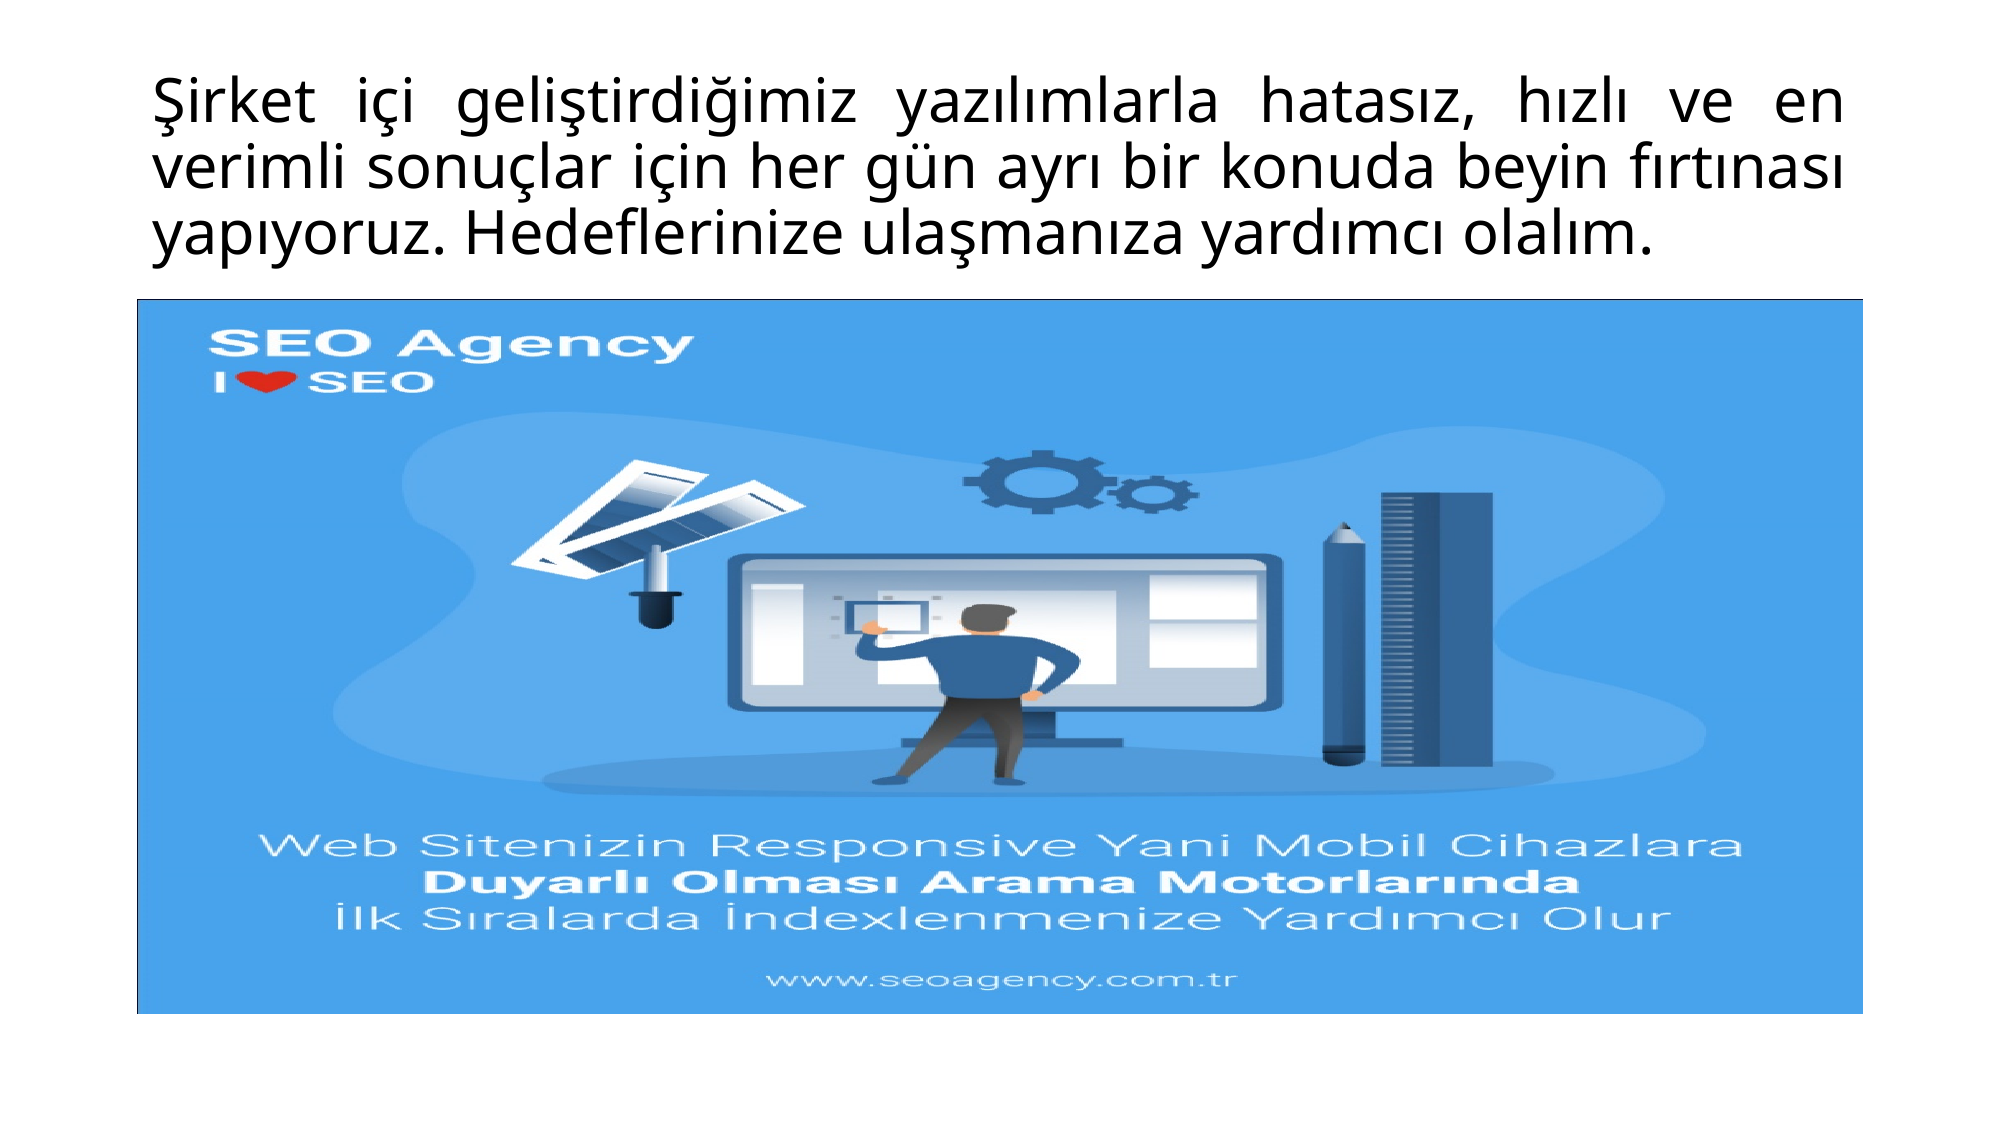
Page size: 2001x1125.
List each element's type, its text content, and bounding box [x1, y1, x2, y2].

title Şirket içi geliştirdiğimiz yazılımlarla hatasız, hızlı ve en verimli sonuçlar için her gün ayrı bir konuda beyin fırtınası yapıyoruz. Hedeflerinize ulaşmanıza yardımcı olalım. [137, 59, 1863, 278]
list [137, 299, 1863, 1014]
